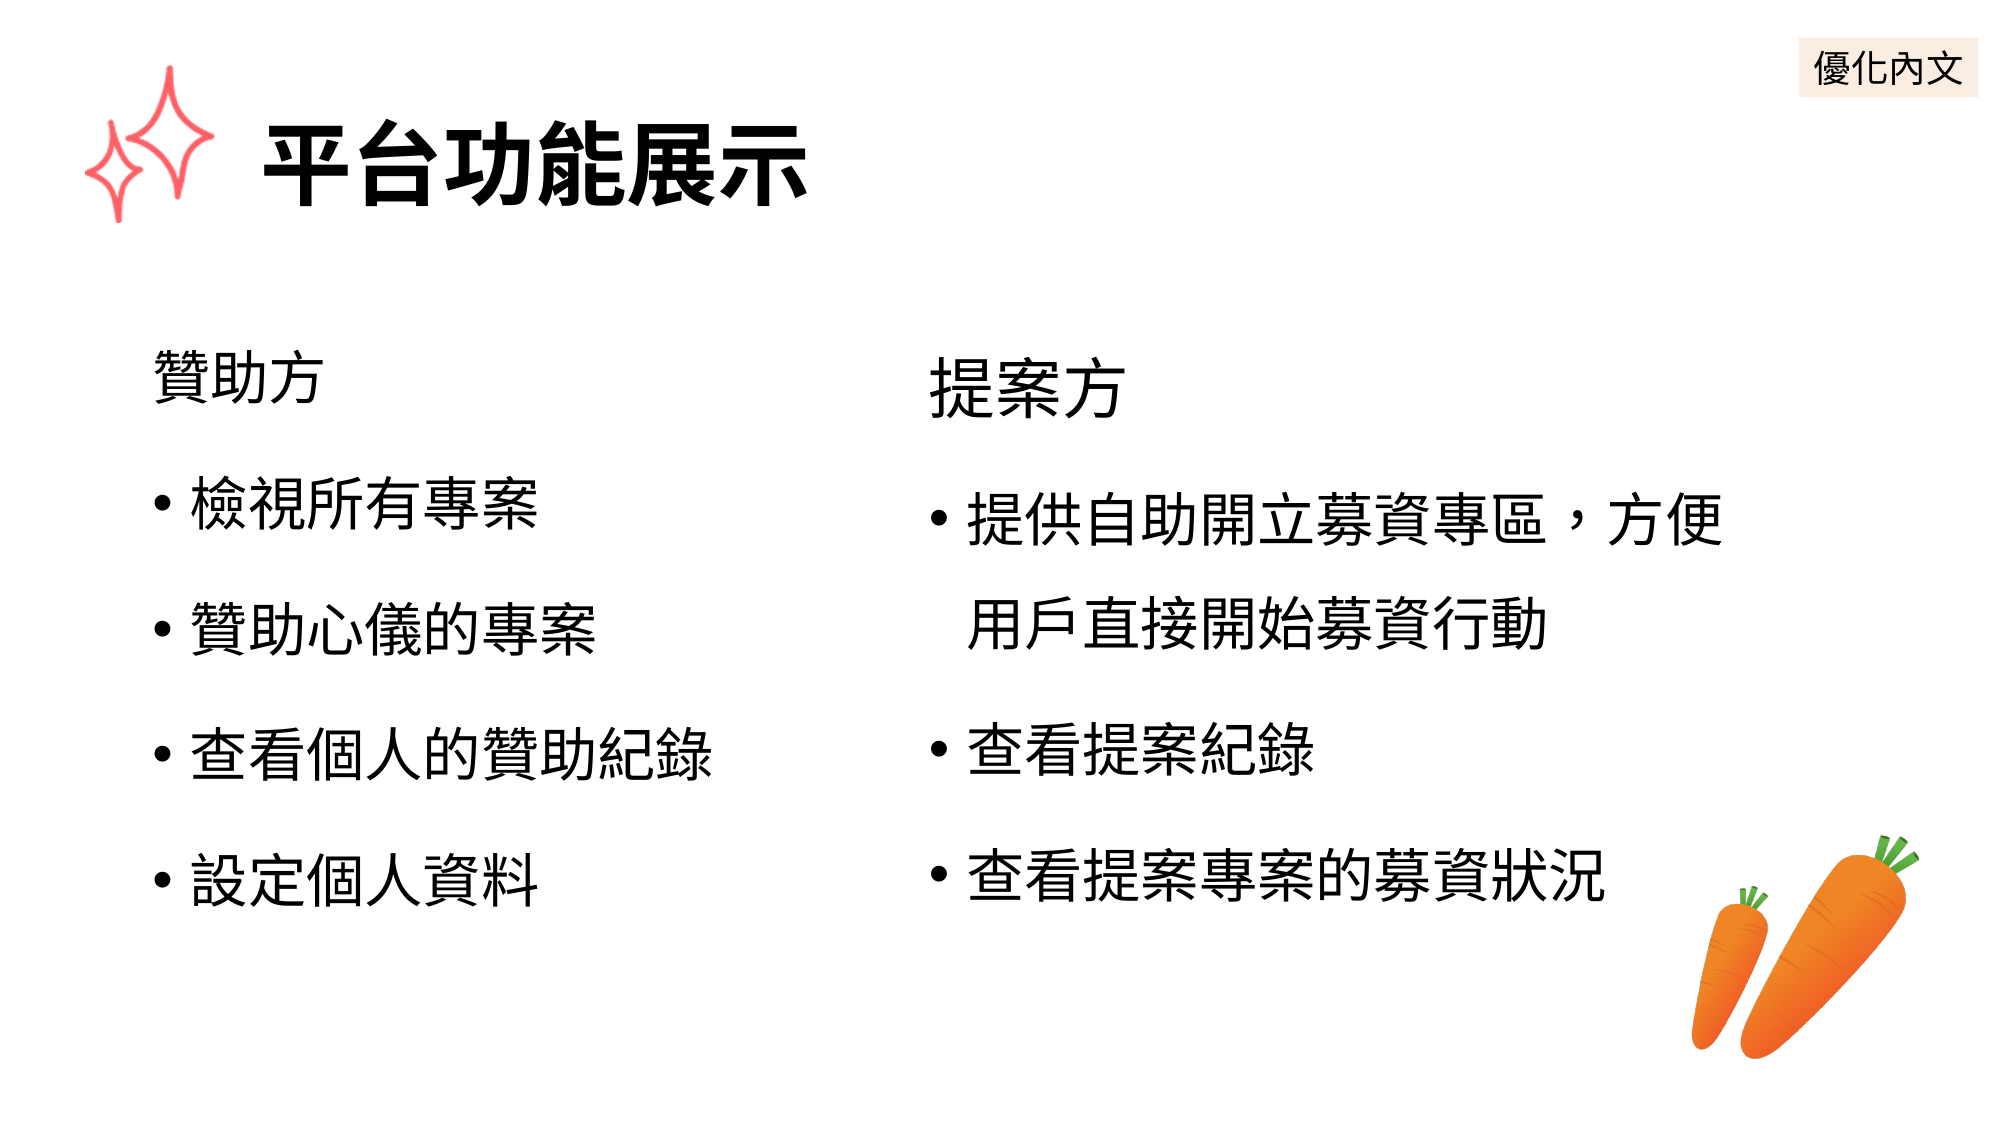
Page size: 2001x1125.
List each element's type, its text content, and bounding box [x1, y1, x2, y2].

title 平台功能展示 [244, 59, 1863, 278]
text_box 優化內文 [1798, 37, 1979, 98]
list 提案方 提供自助開立募資專區，方便用戶直接開始募資行動 查看提案紀錄 查看提案專案的募資狀況 [913, 299, 1764, 1014]
picture [85, 59, 230, 223]
picture [1674, 815, 1940, 1082]
list 贊助方 檢視所有專案 贊助心儀的專案 查看個人的贊助紀錄 設定個人資料 [137, 299, 913, 1014]
